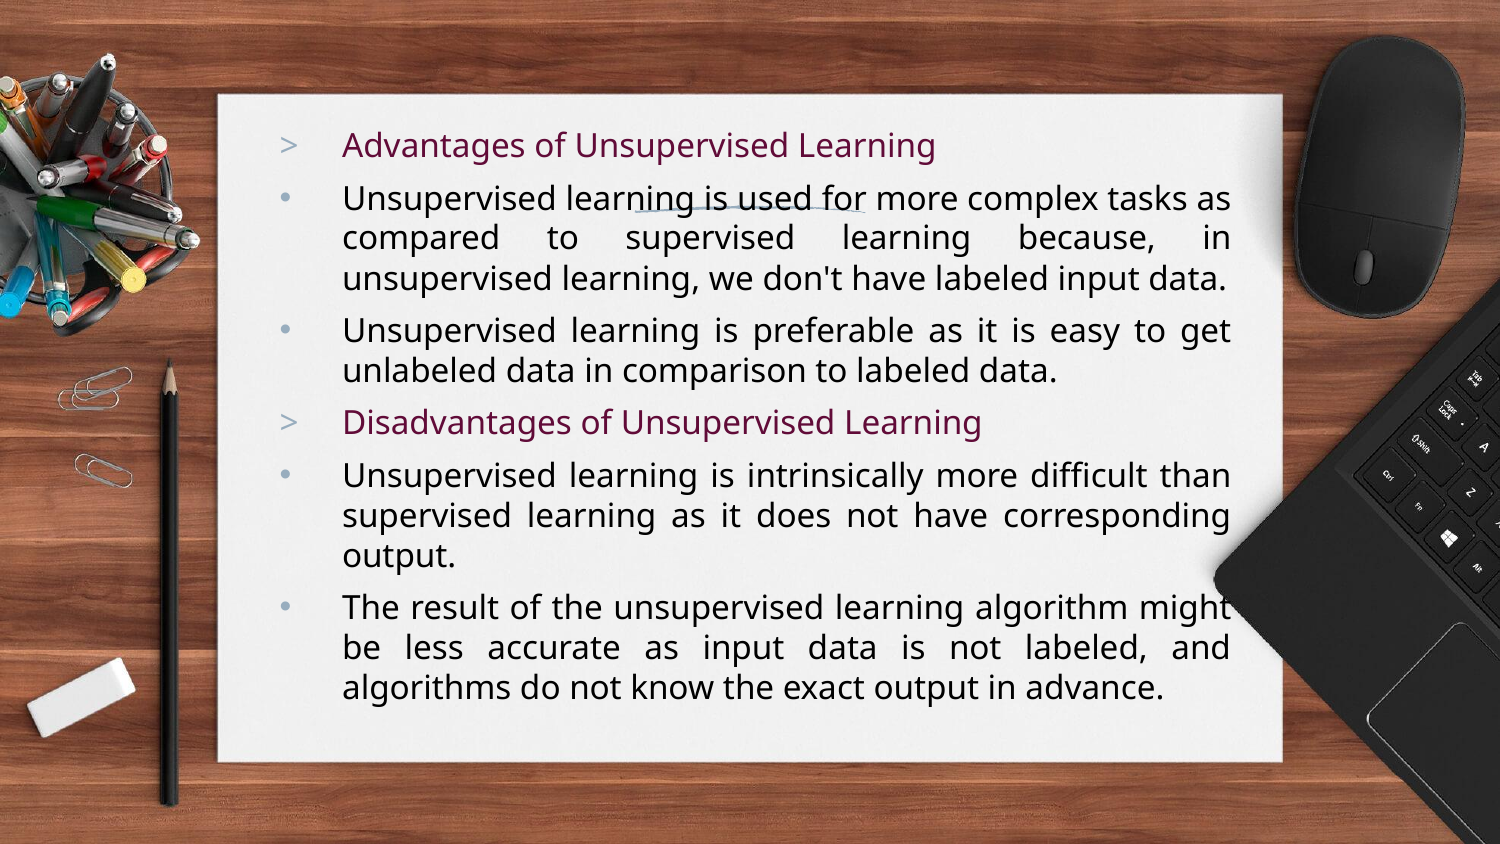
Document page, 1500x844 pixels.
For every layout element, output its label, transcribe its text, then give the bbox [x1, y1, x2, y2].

list Advantages of Unsupervised Learning Unsupervised learning is used for more complex tasks as compared to supervised learning because, in unsupervised learning, we don't have labeled input data. Unsupervised learning is preferable as it is easy to get unlabeled data in comparison to labeled data. Disadvantages of Unsupervised Learning Unsupervised learning is intrinsically more difficult than supervised learning as it does not have corresponding output. The result of the unsupervised learning algorithm might be less accurate as input data is not labeled, and algorithms do not know the exact output in advance. [267, 124, 1233, 712]
picture [0, 0, 1500, 844]
